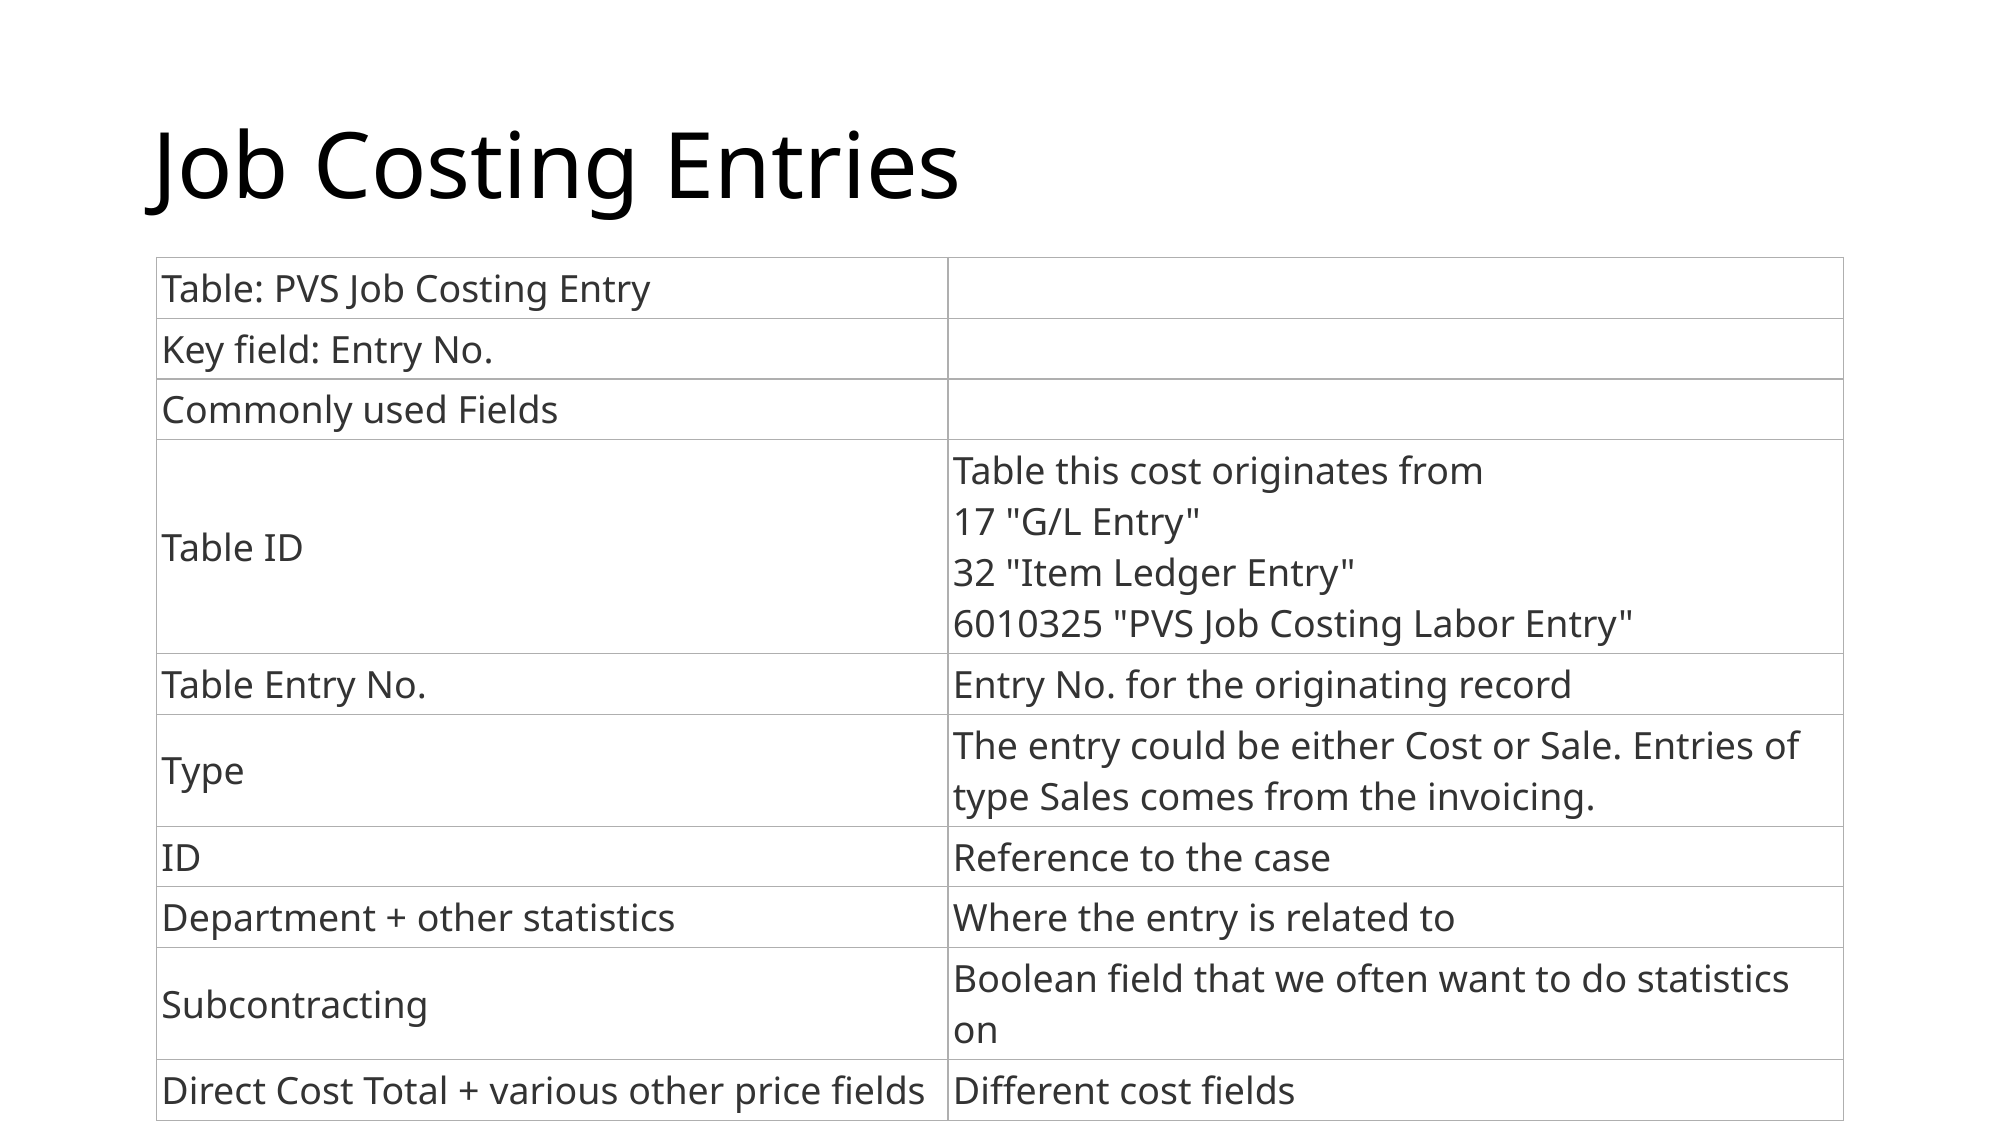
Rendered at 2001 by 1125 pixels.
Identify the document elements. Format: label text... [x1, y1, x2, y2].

table_header [949, 258, 1843, 318]
table_cell Reference to the case [949, 827, 1843, 886]
table_cell Type [157, 715, 947, 826]
table_cell Table Entry No. [157, 654, 947, 714]
table_cell Table this cost originates from 17 "G/L Entry" 32 "Item Ledger Entry" 6010325 "PVS Job Costing Labor Entry" [949, 440, 1843, 653]
table_cell ID [157, 827, 947, 886]
table_cell [949, 319, 1843, 378]
table_cell Where the entry is related to [949, 887, 1843, 947]
title Job Costing Entries [137, 59, 1863, 278]
table_cell Direct Cost Total + various other price fields [157, 1060, 947, 1120]
text_box [1141, 205, 1172, 310]
table_cell Commonly used Fields [157, 380, 947, 439]
table_cell Different cost fields [949, 1060, 1843, 1120]
table_cell Department + other statistics [157, 887, 947, 947]
table_cell Boolean field that we often want to do statistics on [949, 948, 1843, 1059]
table_cell Table ID [157, 440, 947, 653]
table_header Table: PVS Job Costing Entry [157, 258, 947, 318]
table_cell [949, 380, 1843, 439]
table_cell The entry could be either Cost or Sale. Entries of type Sales comes from the invoicing. [949, 715, 1843, 826]
table_cell Subcontracting [157, 948, 947, 1059]
table_cell Key field: Entry No. [157, 319, 947, 378]
table_cell Entry No. for the originating record [949, 654, 1843, 714]
